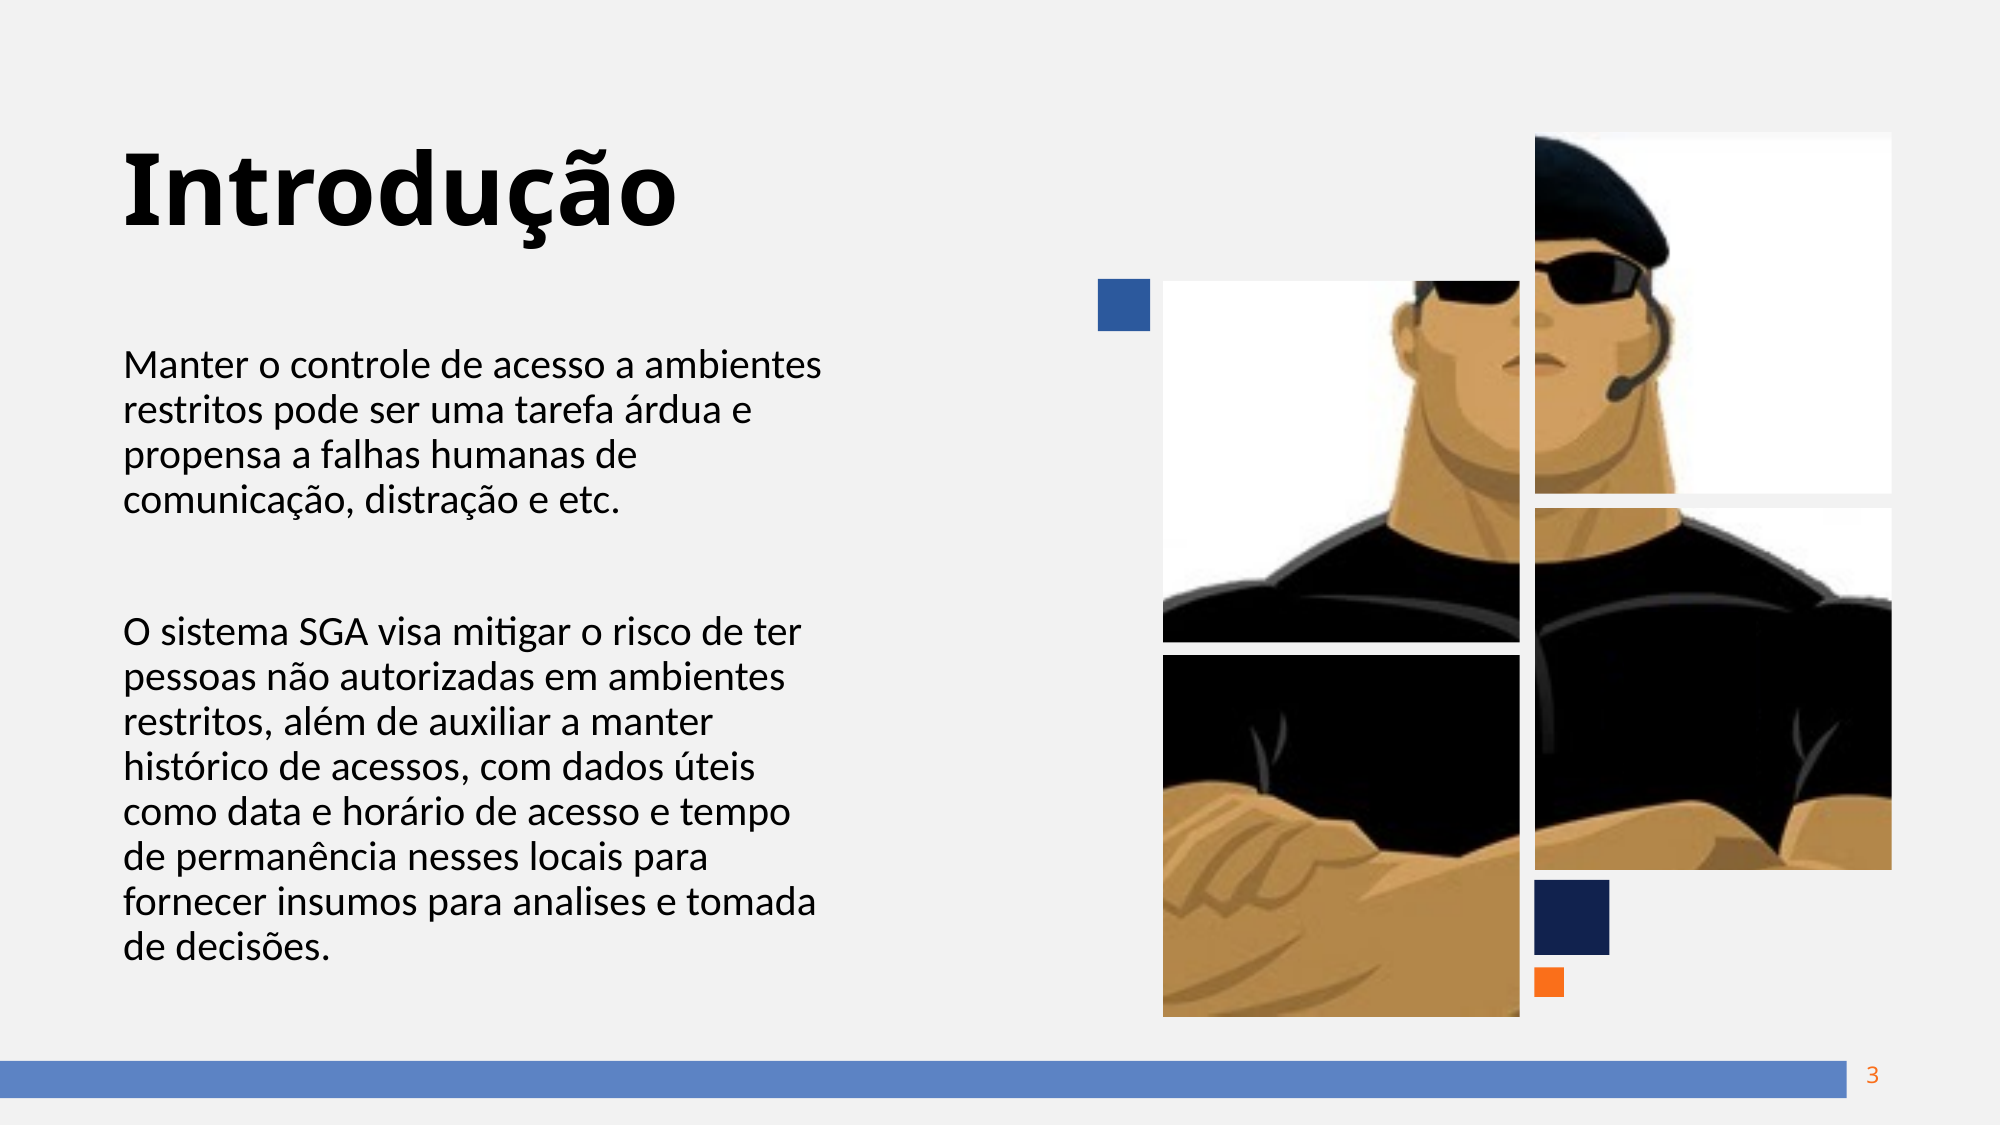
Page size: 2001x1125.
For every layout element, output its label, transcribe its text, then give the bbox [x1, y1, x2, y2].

list Manter o controle de acesso a ambientes restritos pode ser uma tarefa árdua e propensa a falhas humanas de comunicação, distração e etc. O sistema SGA visa mitigar o risco de ter pessoas não autorizadas em ambientes restritos, além de auxiliar a manter histórico de acessos, com dados úteis como data e horário de acesso e tempo de permanência nesses locais para fornecer insumos para analises e tomada de decisões. [108, 335, 848, 993]
title Introdução [108, 132, 810, 269]
text_box [0, 1060, 1848, 1099]
picture [1163, 132, 1892, 1017]
